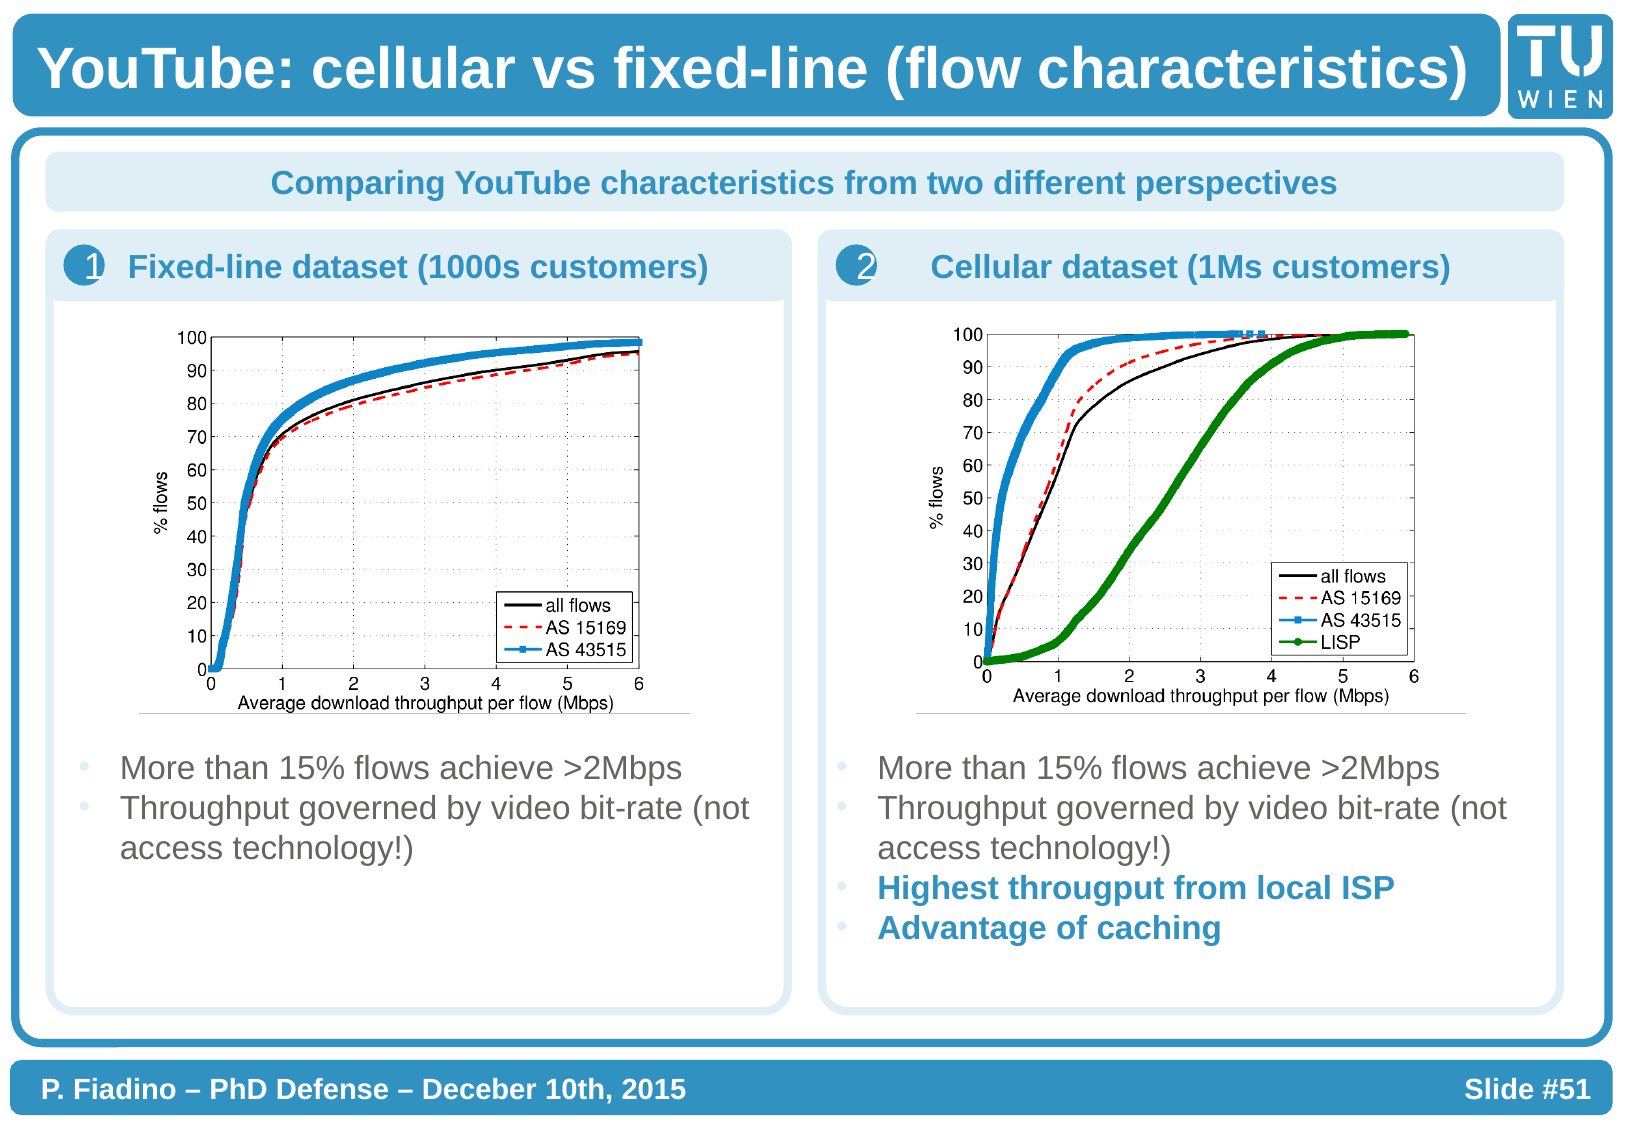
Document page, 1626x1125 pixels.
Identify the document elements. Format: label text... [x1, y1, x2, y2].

text_box YouTube: cellular vs fixed-line (flow characteristics) [15, 16, 1498, 114]
picture [916, 305, 1466, 714]
picture [1508, 14, 1613, 119]
text_box More than 15% flows achieve >2Mbps Throughput governed by video bit-rate (not access technology!) Highest througput from local ISP Advantage of caching [821, 738, 1531, 994]
text_box [820, 288, 1562, 1013]
text_box 2 [834, 243, 879, 287]
text_box P. Fiadino – PhD Defense – Deceber 10th, 2015............... Slide #51 [12, 1063, 1610, 1112]
text_box Cellular dataset (1Ms customers) [820, 232, 1562, 298]
text_box Fixed-line dataset (1000s customers) [48, 232, 789, 298]
text_box [48, 290, 789, 1013]
text_box [14, 130, 1610, 1045]
text_box More than 15% flows achieve >2Mbps Throughput governed by video bit-rate (not access technology!) [63, 738, 774, 914]
text_box Comparing YouTube characteristics from two different perspectives [48, 154, 1562, 209]
text_box 1 [62, 243, 106, 287]
picture [139, 305, 690, 714]
